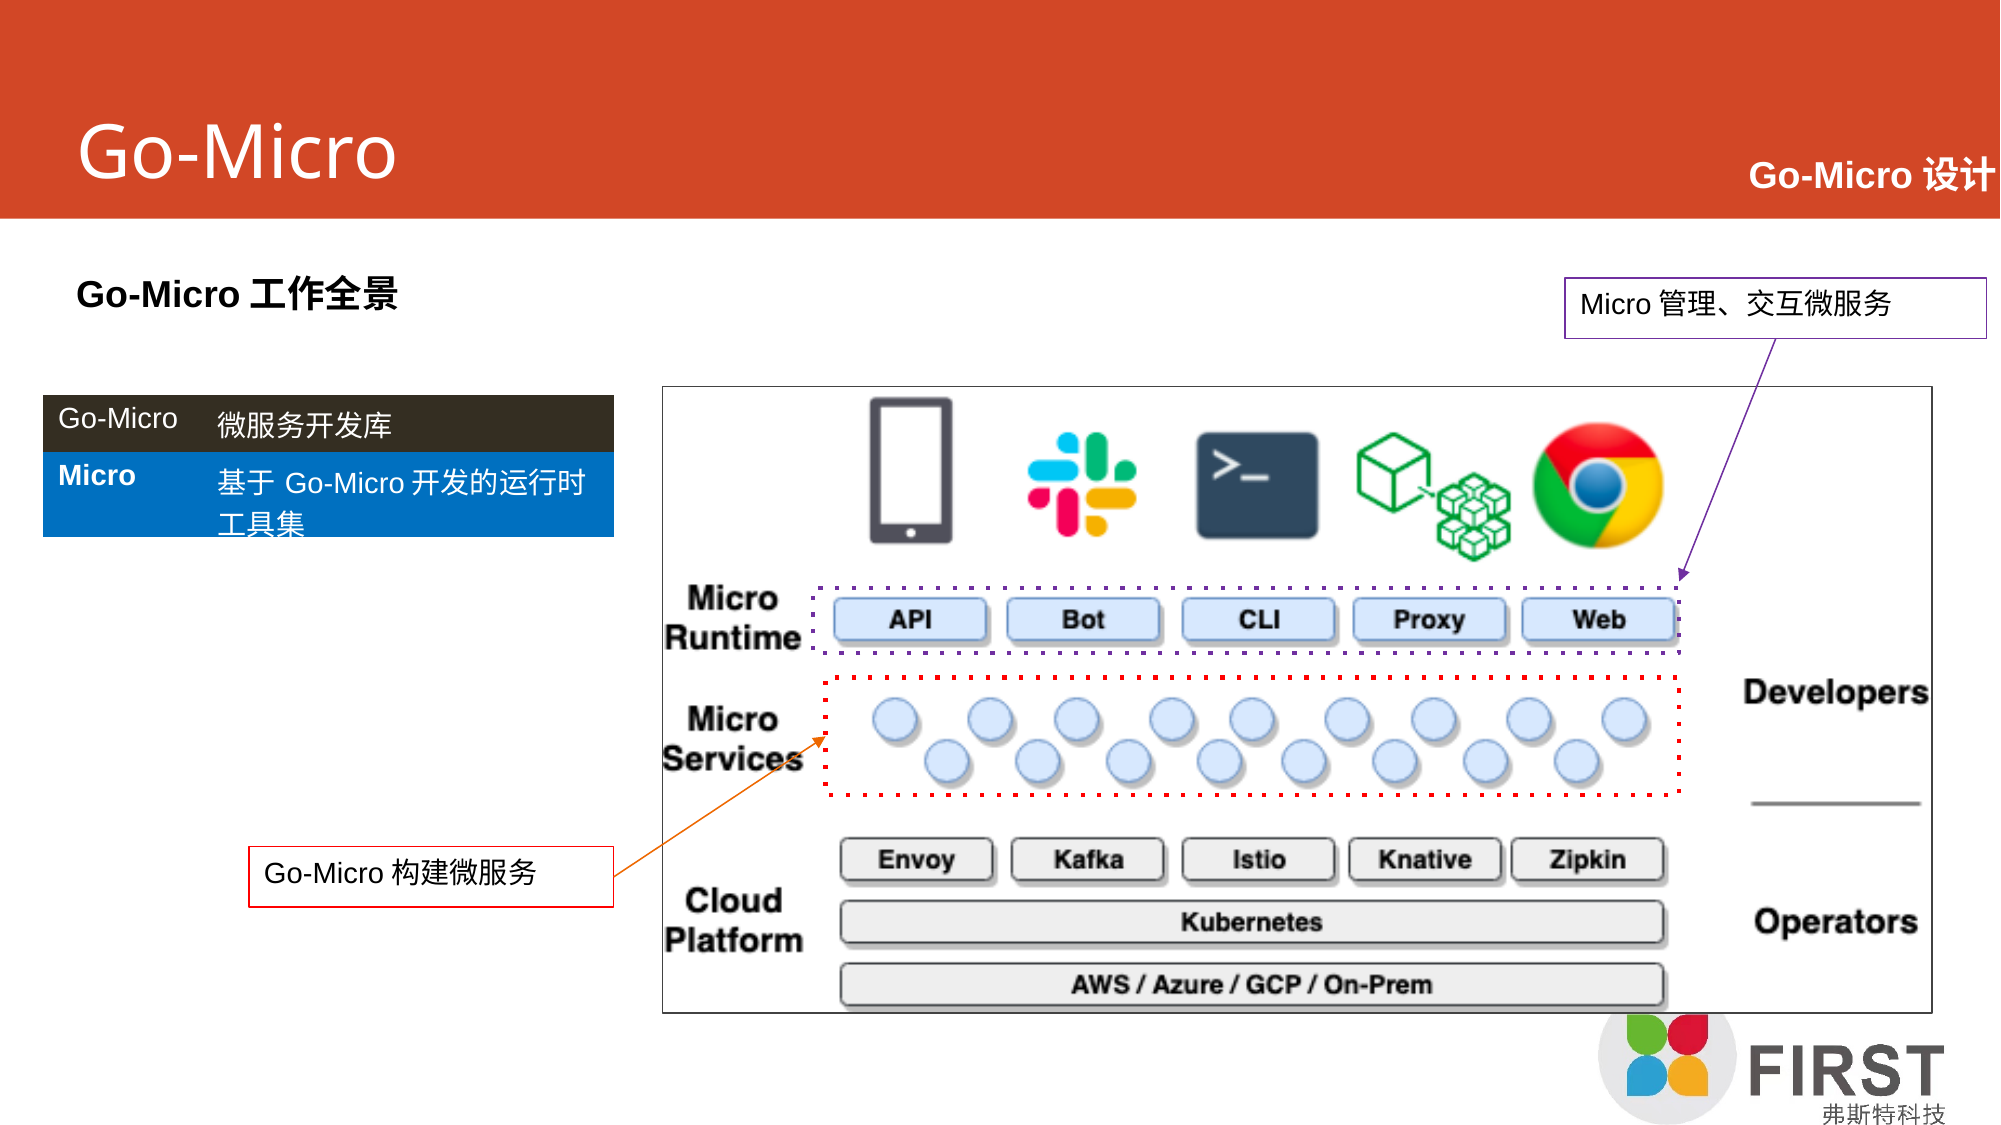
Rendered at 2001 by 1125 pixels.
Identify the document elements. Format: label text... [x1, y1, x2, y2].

table_cell Micro [43, 452, 203, 537]
picture [663, 387, 1932, 1013]
title Go-Micro [61, 2, 1081, 202]
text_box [613, 736, 826, 877]
picture [1543, 985, 2000, 1125]
table_header Go-Micro [43, 395, 203, 452]
text_box Go-Micro设计 [1621, 143, 2000, 204]
table_cell 基于Go-Micro开发的运行时工具集 [203, 452, 614, 537]
text_box Go-Micro构建微服务 [248, 846, 614, 908]
table_header 微服务开发库 [203, 395, 614, 452]
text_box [1679, 338, 1776, 582]
text_box Micro管理、交互微服务 [1565, 277, 1987, 339]
text_box Go-Micro工作全景 [61, 262, 470, 323]
